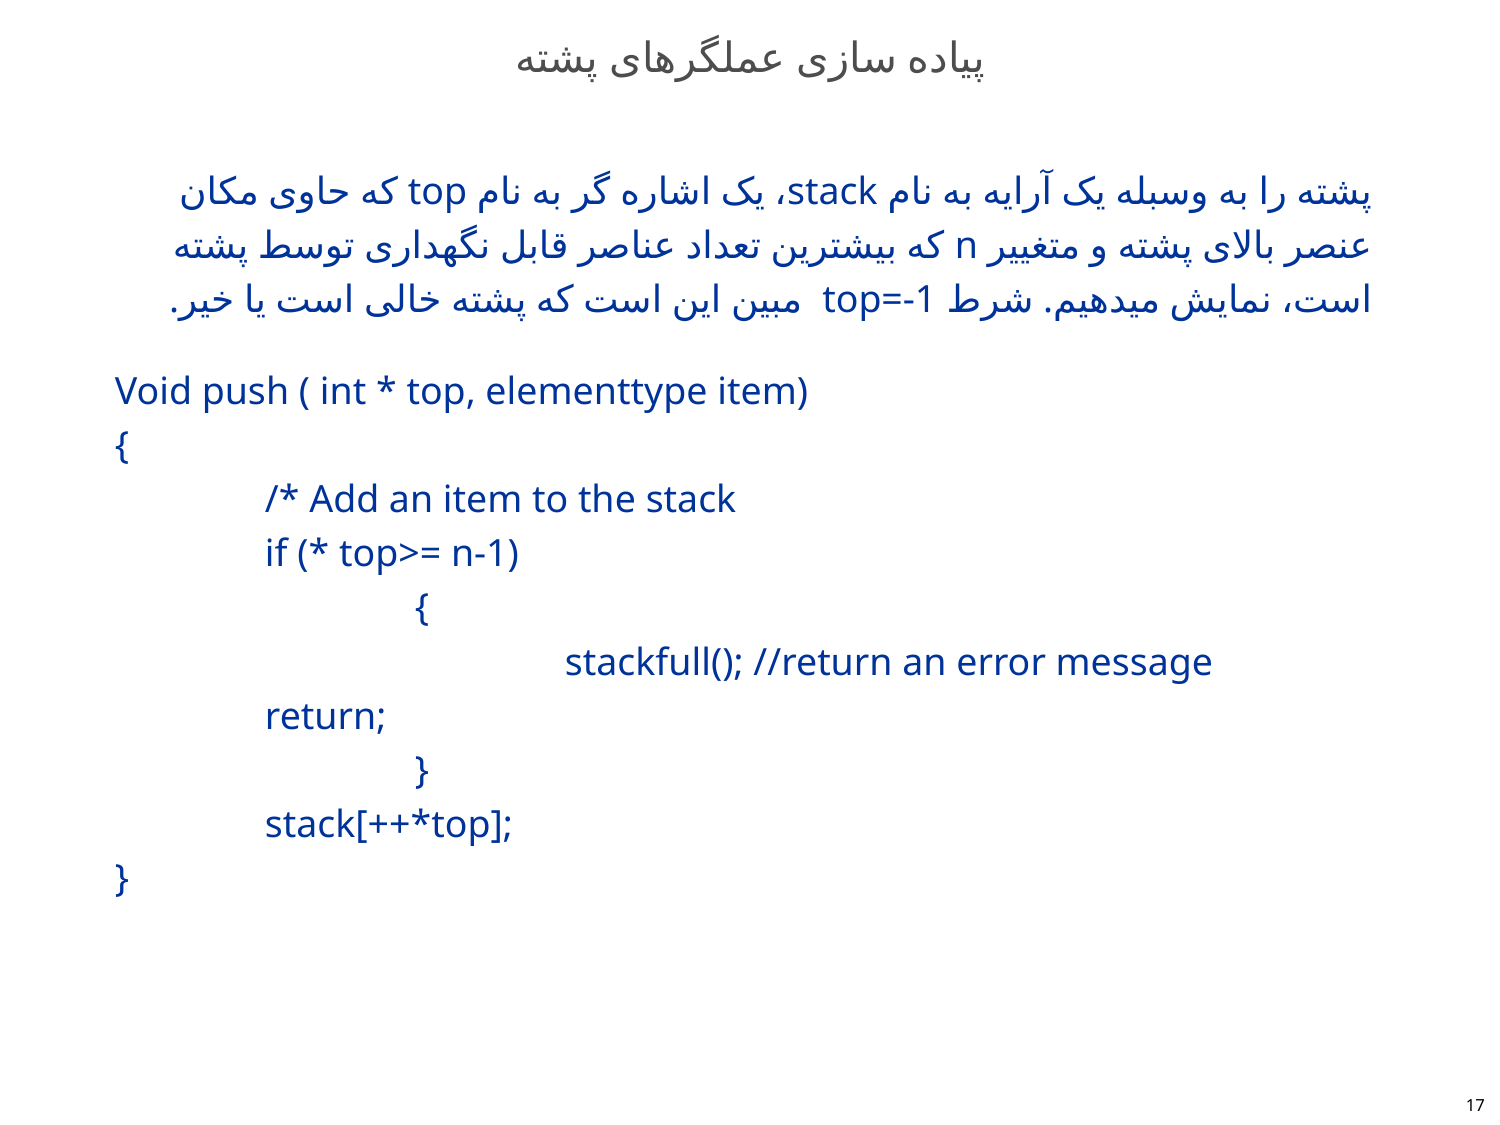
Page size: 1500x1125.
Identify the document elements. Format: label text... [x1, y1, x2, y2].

text_box Void push ( int * top, elementtype item) { /* Add an item to the stack if (* top>= n-1) { stackfull(); //return an error message return; } stack[++*top]; } [99, 350, 1400, 1075]
title پیاده سازی عملگرهای پشته [0, 24, 1500, 101]
list پشته را به وسبله یک آرایه به نام stack، یک اشاره گر به نام top که حاوی مکان عنصر بالای پشته و متغییر n که بیشترین تعداد عناصر قابل نگهداری توسط پشته است، نمایش میدهیم. شرط top=-1 مبین این است که پشته خالی است یا خیر. [99, 149, 1388, 338]
slide_number 17 [1187, 1087, 1500, 1125]
